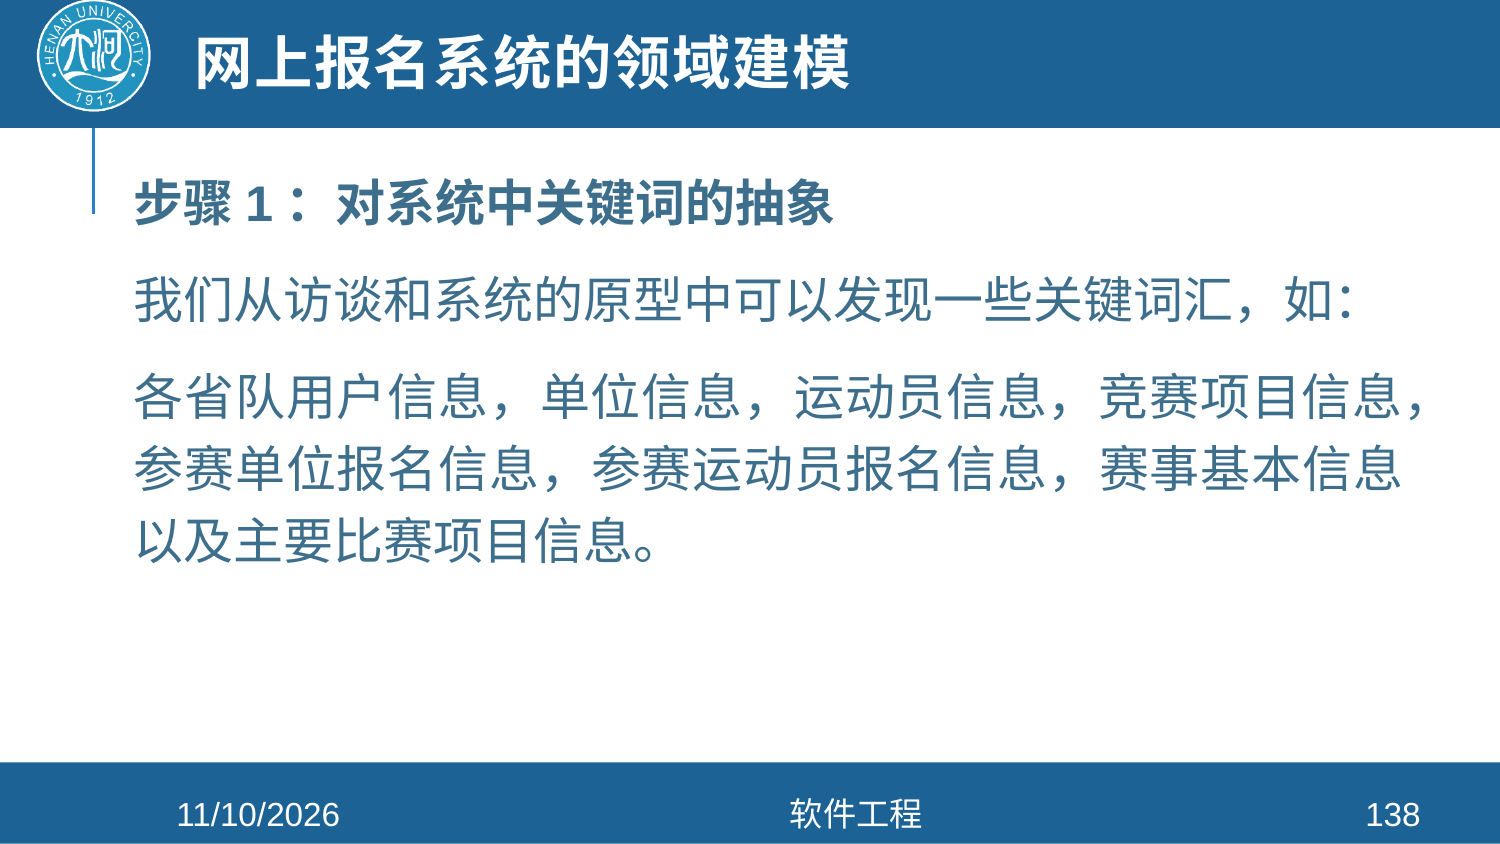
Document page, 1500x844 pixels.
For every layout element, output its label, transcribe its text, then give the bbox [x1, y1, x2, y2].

title 网上报名系统的领域建模 [179, 0, 1454, 136]
list 步骤1：对系统中关键词的抽象 我们从访谈和系统的原型中可以发现一些关键词汇，如： 各省队用户信息，单位信息，运动员信息，竞赛项目信息，参赛单位报名信息，参赛运动员报名信息，赛事基本信息以及主要比赛项目信息。 [126, 151, 1411, 777]
slide_number 138 [1333, 796, 1454, 830]
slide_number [126, 796, 391, 830]
footer 软件工程 [391, 796, 1322, 830]
